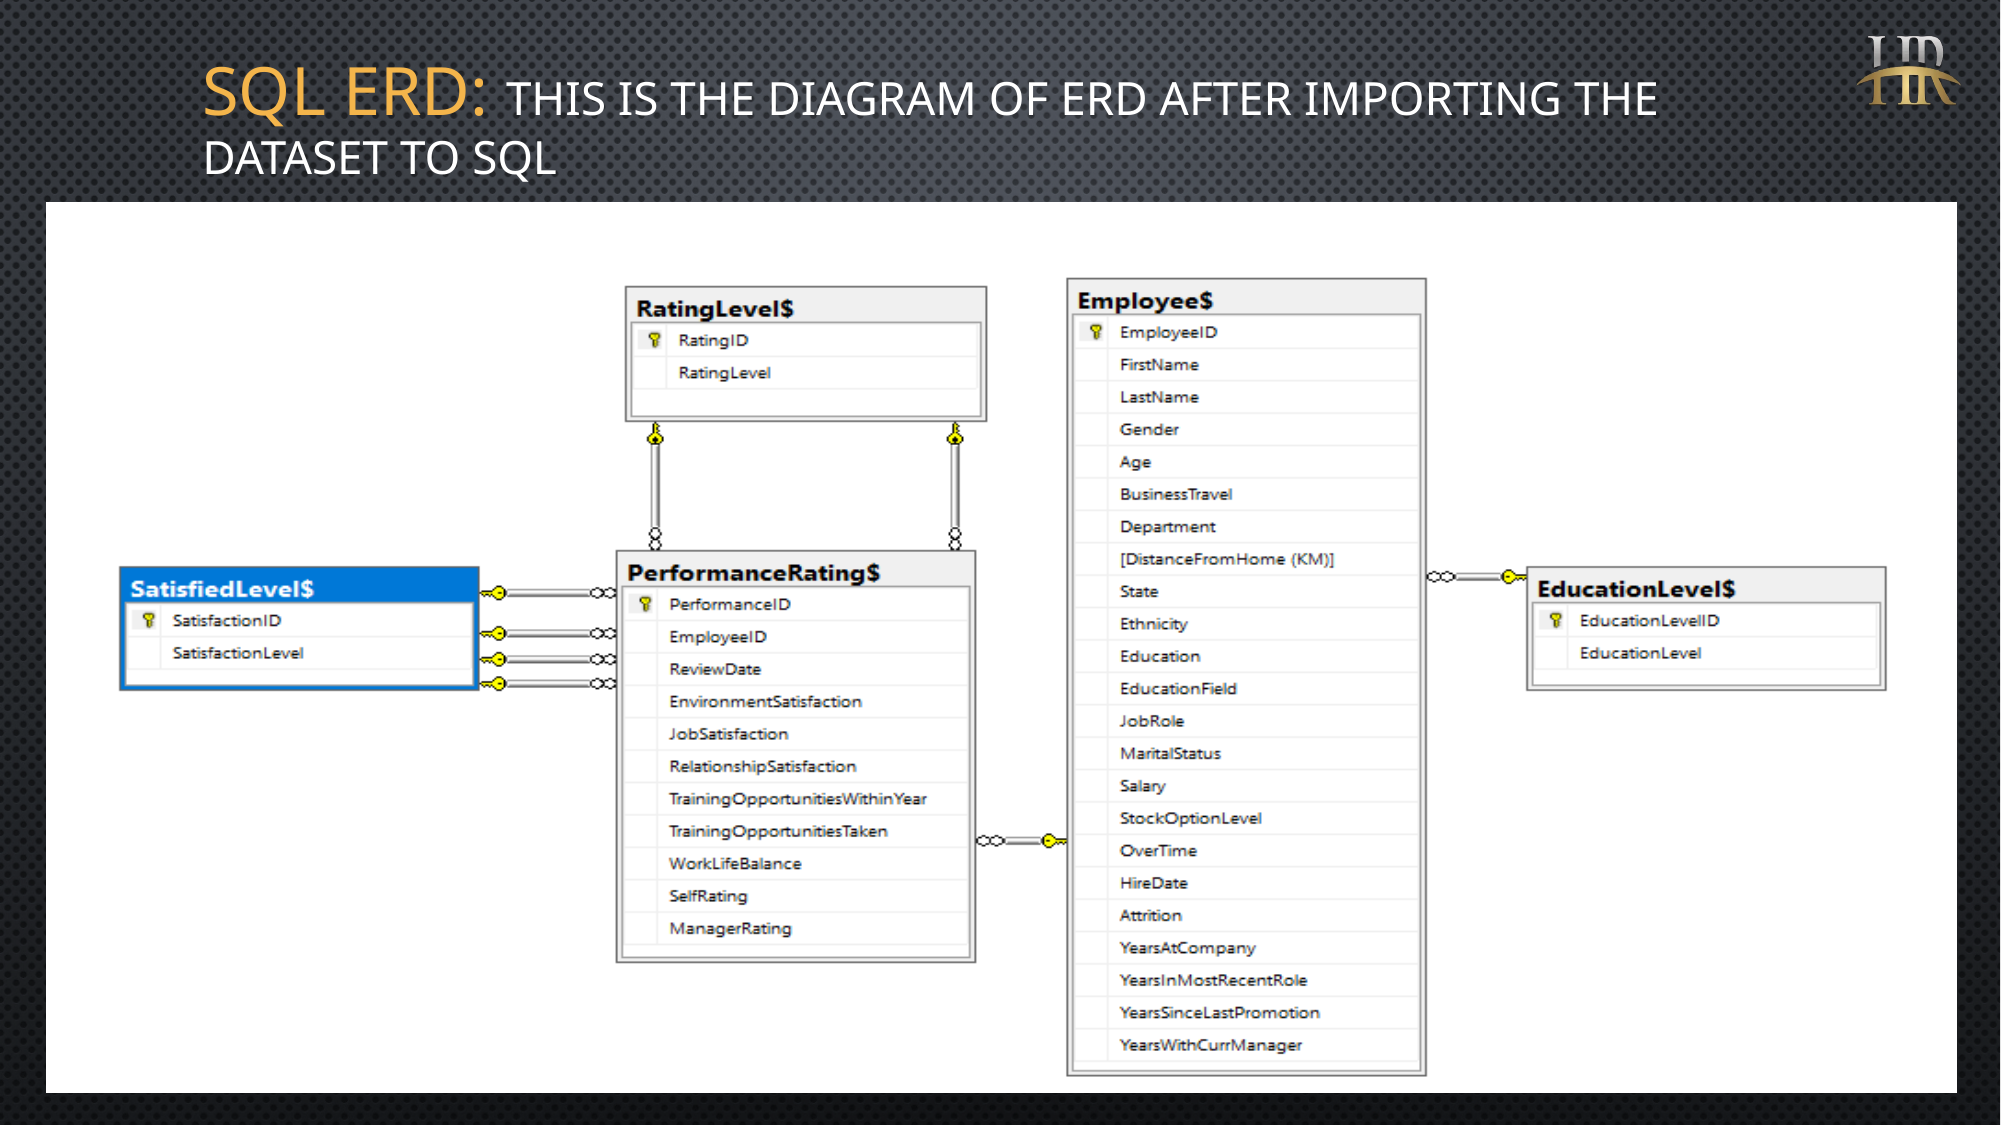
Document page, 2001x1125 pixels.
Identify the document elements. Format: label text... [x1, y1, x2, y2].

title SQL ERD: this is the diagram of ERD after Importing the dataset to SQL [187, 30, 1813, 202]
picture [1854, 27, 1963, 108]
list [46, 202, 1957, 1093]
